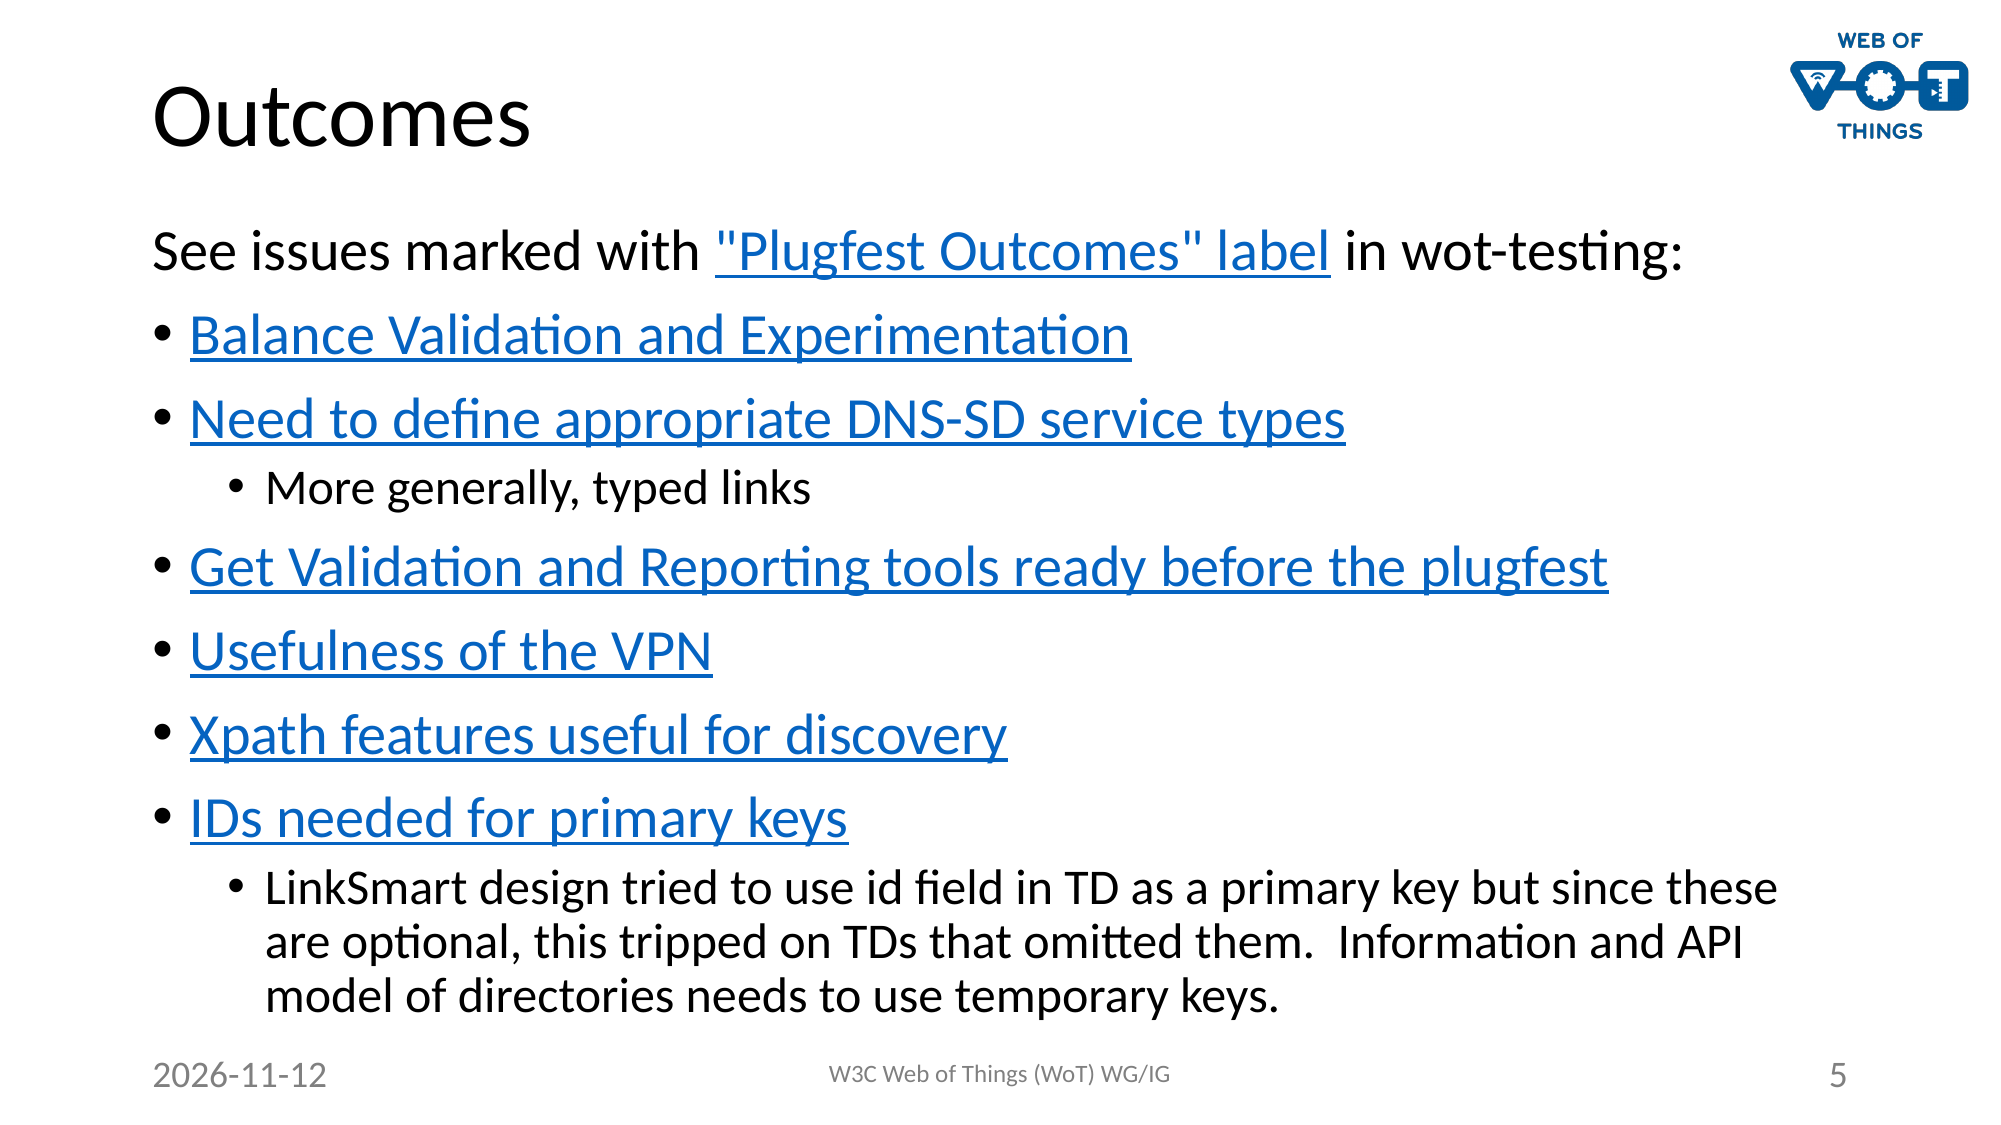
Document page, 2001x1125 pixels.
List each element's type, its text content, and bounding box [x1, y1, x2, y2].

footer W3C Web of Things (WoT) WG/IG [662, 1042, 1338, 1103]
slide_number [137, 1042, 588, 1103]
slide_number 5 [1412, 1042, 1863, 1103]
picture [1773, 22, 1985, 149]
list See issues marked with "Plugfest Outcomes" label in wot-testing: Balance Validation and Experimentation Need to define appropriate DNS-SD service types More generally, typed links Get Validation and Reporting tools ready before the plugfest Usefulness of the VPN Xpath features useful for discovery IDs needed for primary keys LinkSmart design tried to use id field in TD as a primary key but since these are optional, this tripped on TDs that omitted them. Information and API model of directories needs to use temporary keys. [137, 212, 1863, 1014]
title Outcomes [137, 59, 1863, 212]
